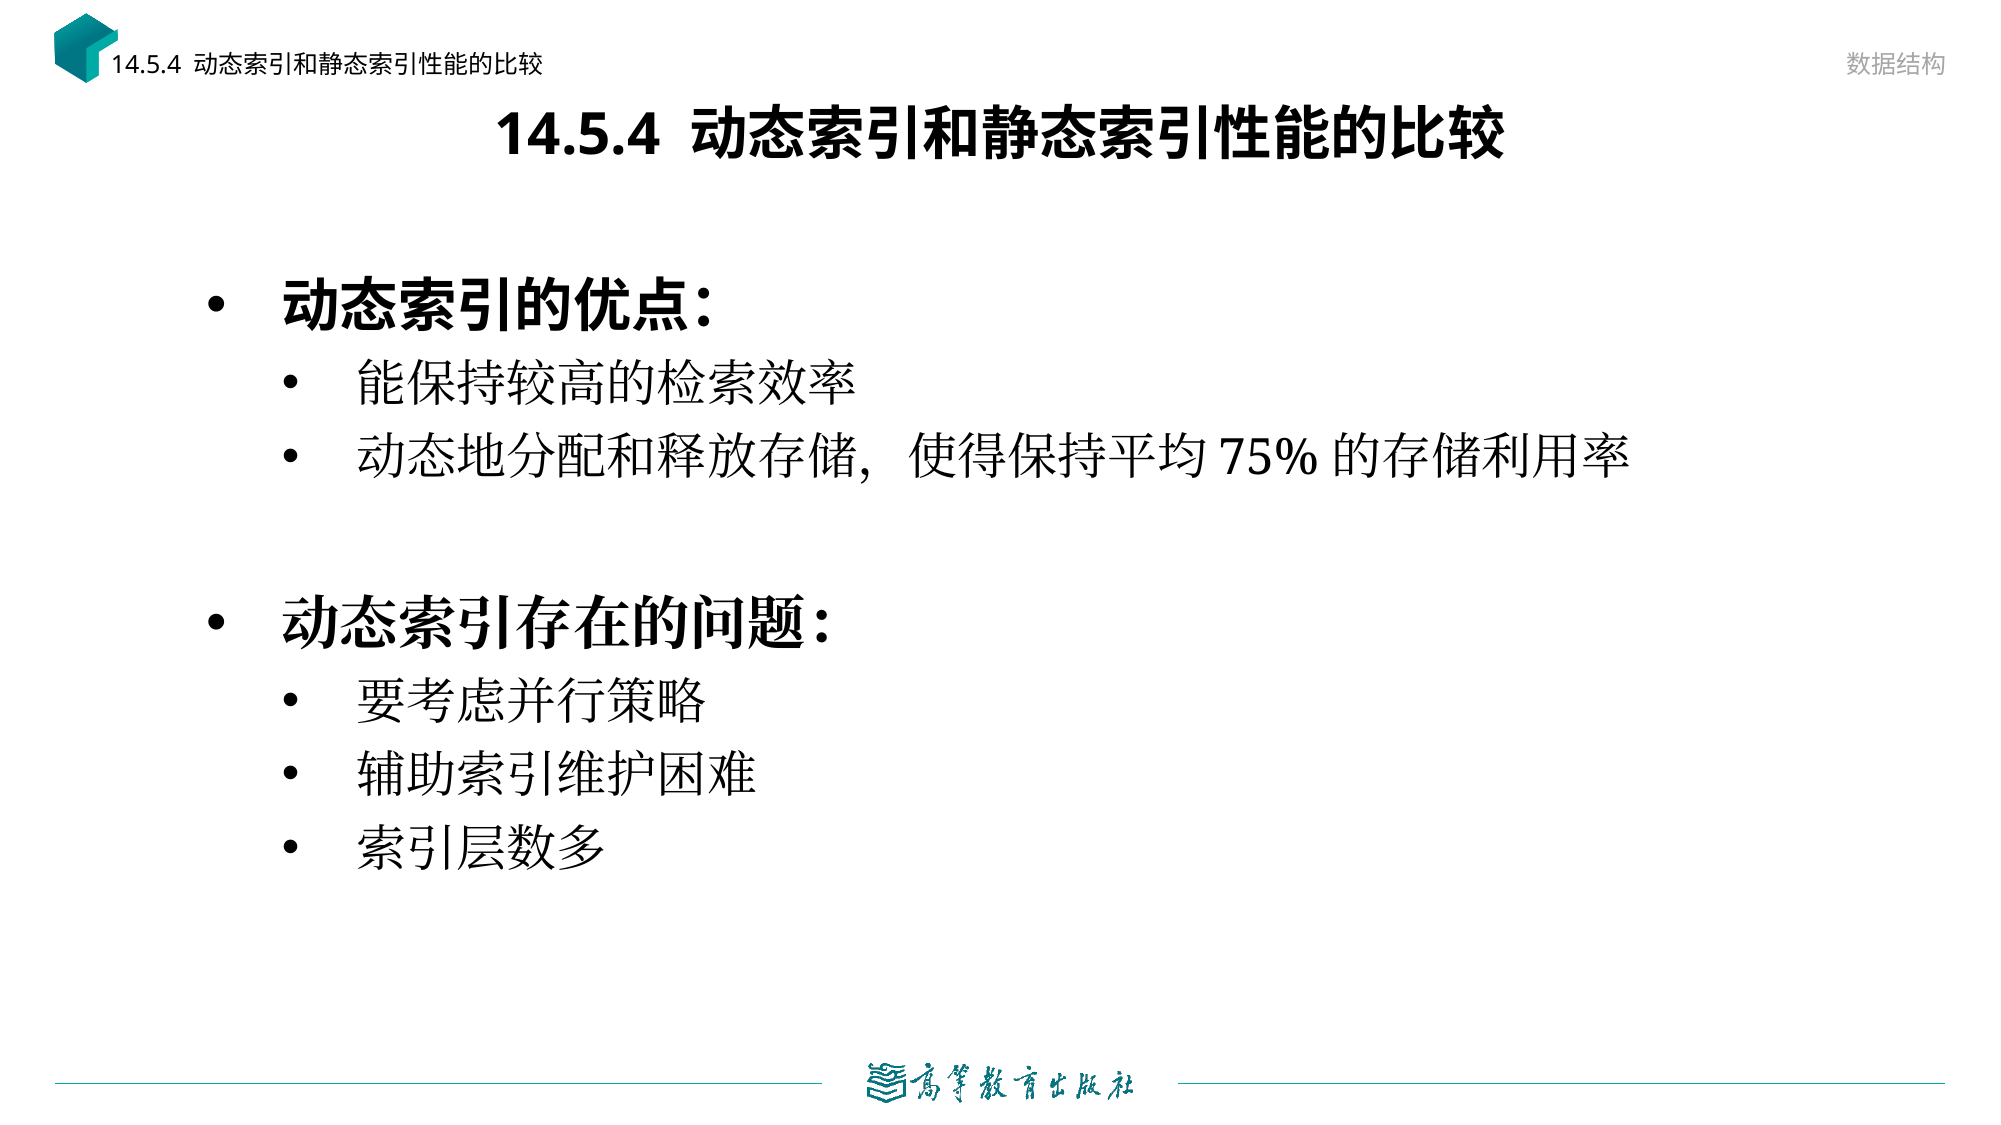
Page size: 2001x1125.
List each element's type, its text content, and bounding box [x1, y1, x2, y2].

text_box 动态索引的优点： 能保持较高的检索效率 动态地分配和释放存储，使得保持平均75%的存储利用率 动态索引存在的问题： 要考虑并行策略 辅助索引维护困难 索引层数多 [191, 257, 1863, 974]
list 数据结构 [1115, 32, 1962, 86]
picture [867, 1063, 1133, 1103]
title 14.5.4 动态索引和静态索引性能的比较 [137, 92, 1863, 178]
subtitle 14.5.4 动态索引和静态索引性能的比较 [95, 44, 894, 99]
